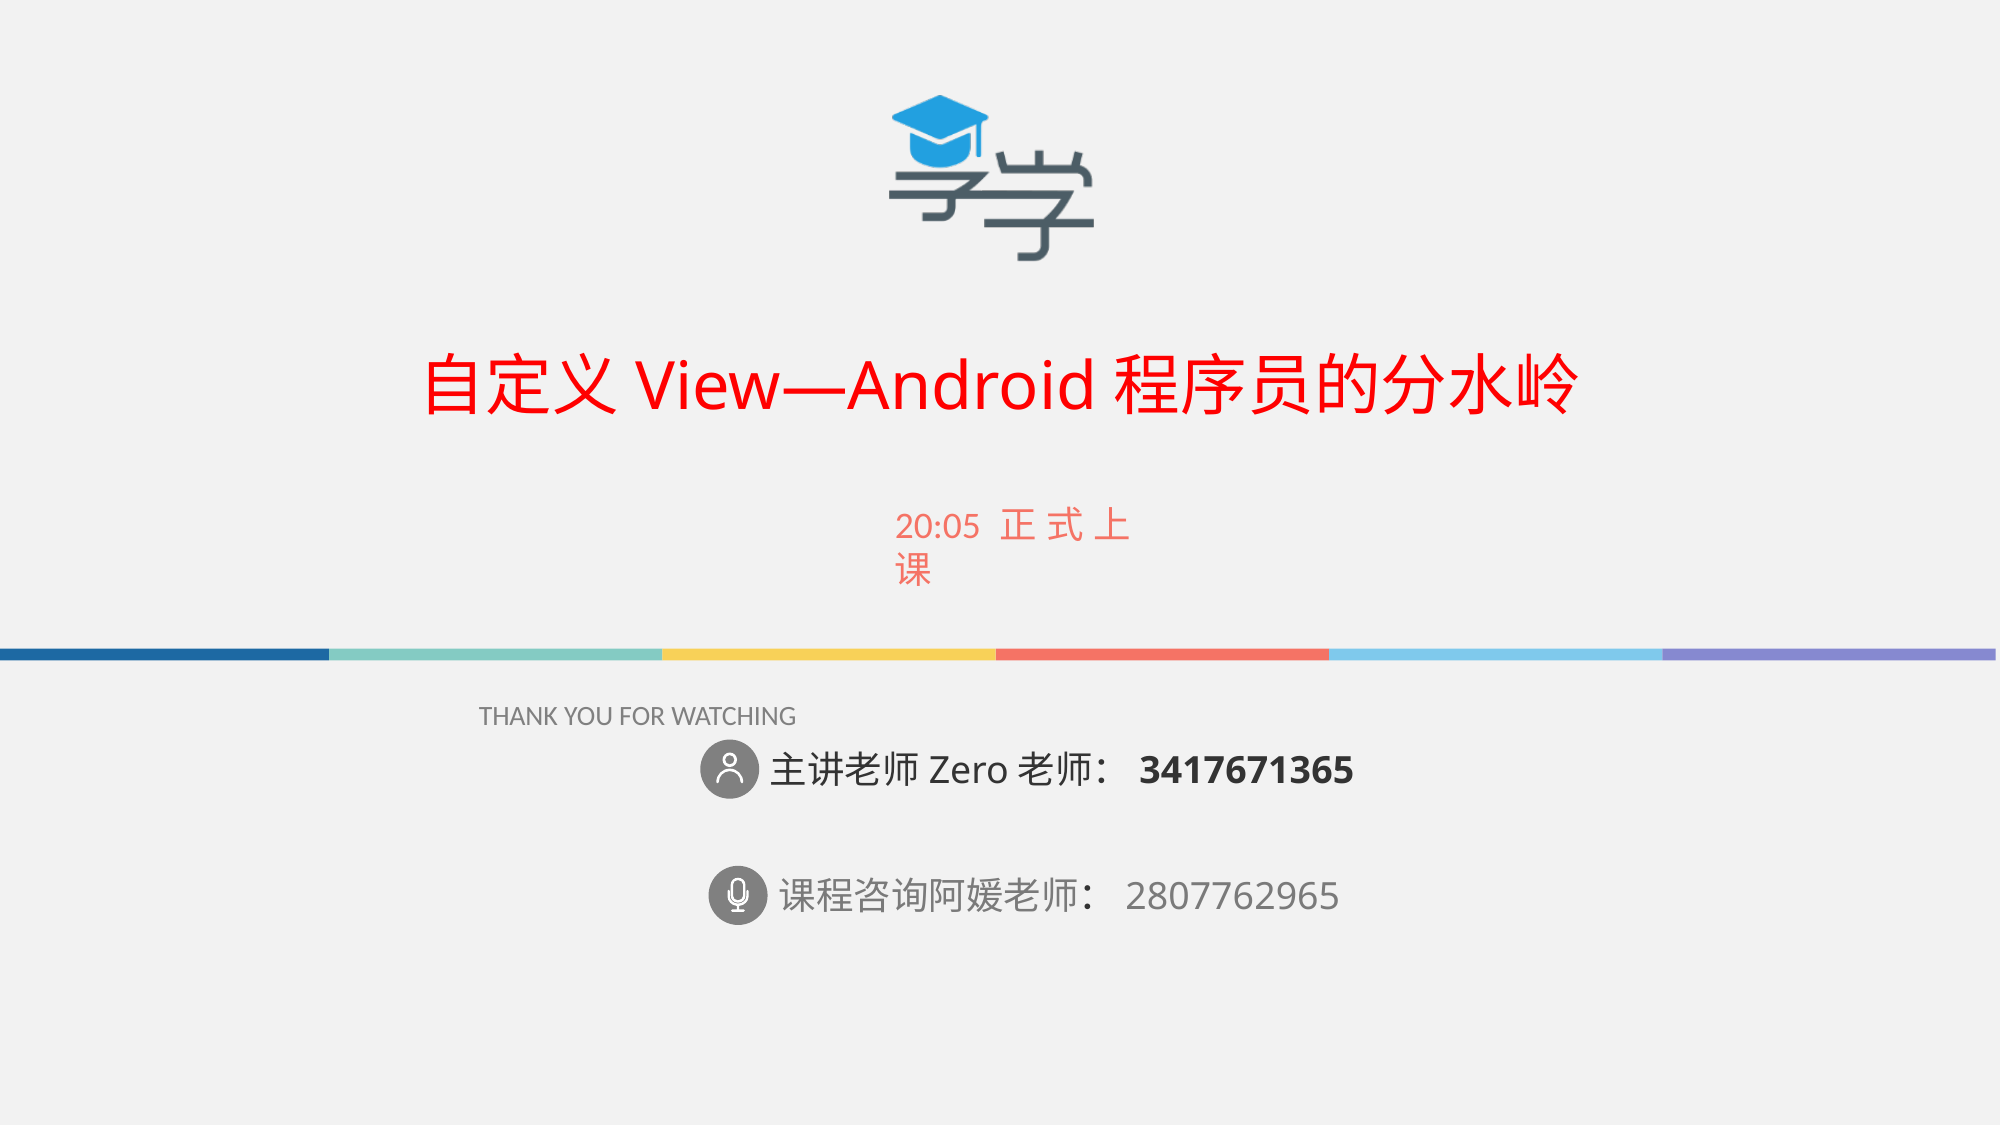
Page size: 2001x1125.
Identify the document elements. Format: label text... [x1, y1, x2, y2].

text_box 20:05正式上课 [880, 494, 1146, 554]
text_box 自定义View—Android程序员的分水岭 [350, 287, 1650, 431]
picture [881, 68, 1101, 288]
text_box THANK YOU FOR WATCHING [463, 690, 1465, 739]
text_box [708, 864, 1354, 926]
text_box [700, 738, 1366, 800]
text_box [0, 648, 1997, 661]
